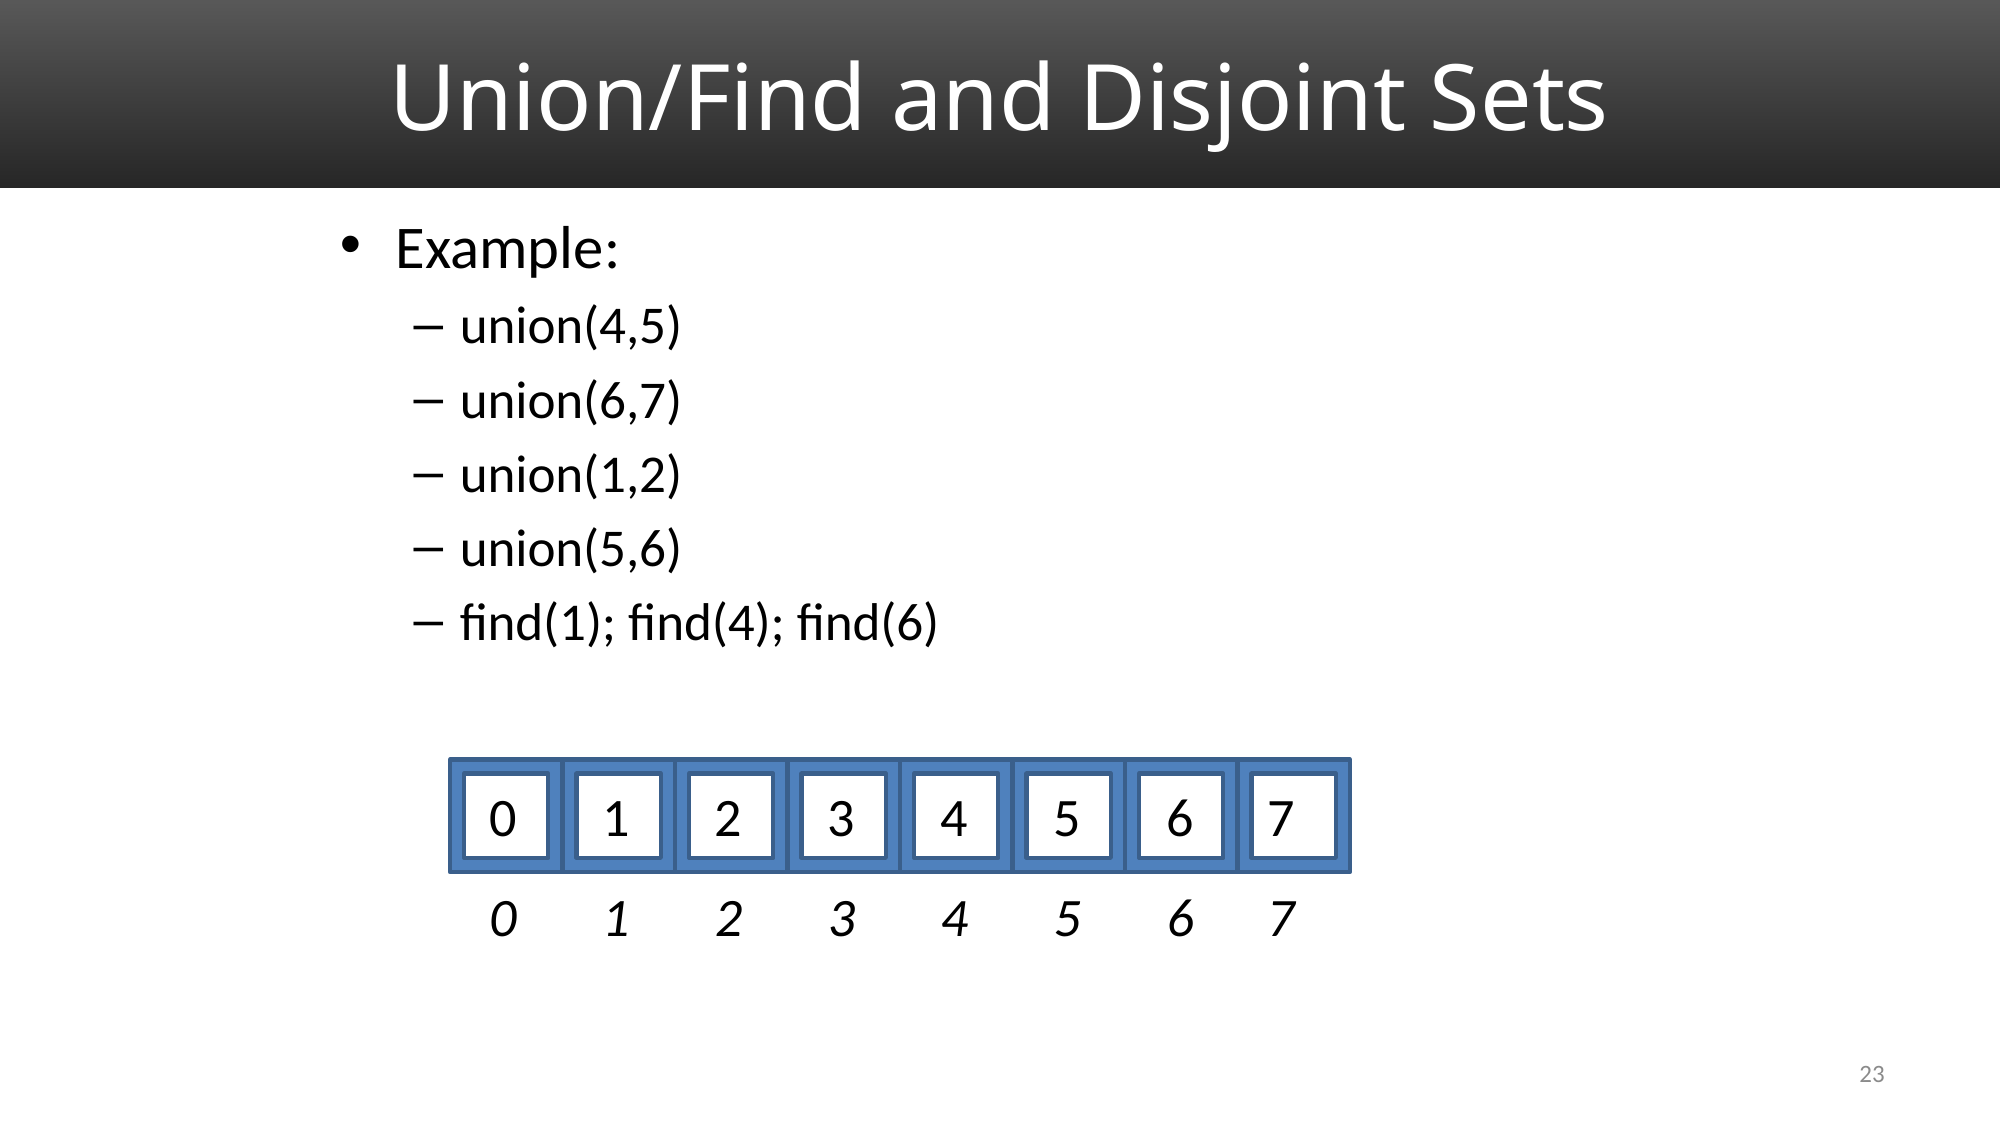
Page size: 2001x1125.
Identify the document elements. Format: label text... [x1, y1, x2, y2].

list Example: union(4,5) union(6,7) union(1,2) union(5,6) find(1); find(4); find(6) [324, 200, 1675, 663]
title Union/Find and Disjoint Sets [99, 24, 1900, 163]
text_box 0 1 2 3 4 5 6 7 [449, 697, 1350, 885]
text_box 0 1 2 3 4 5 6 7 [449, 885, 1350, 985]
slide_number 23 [1433, 1042, 1900, 1103]
